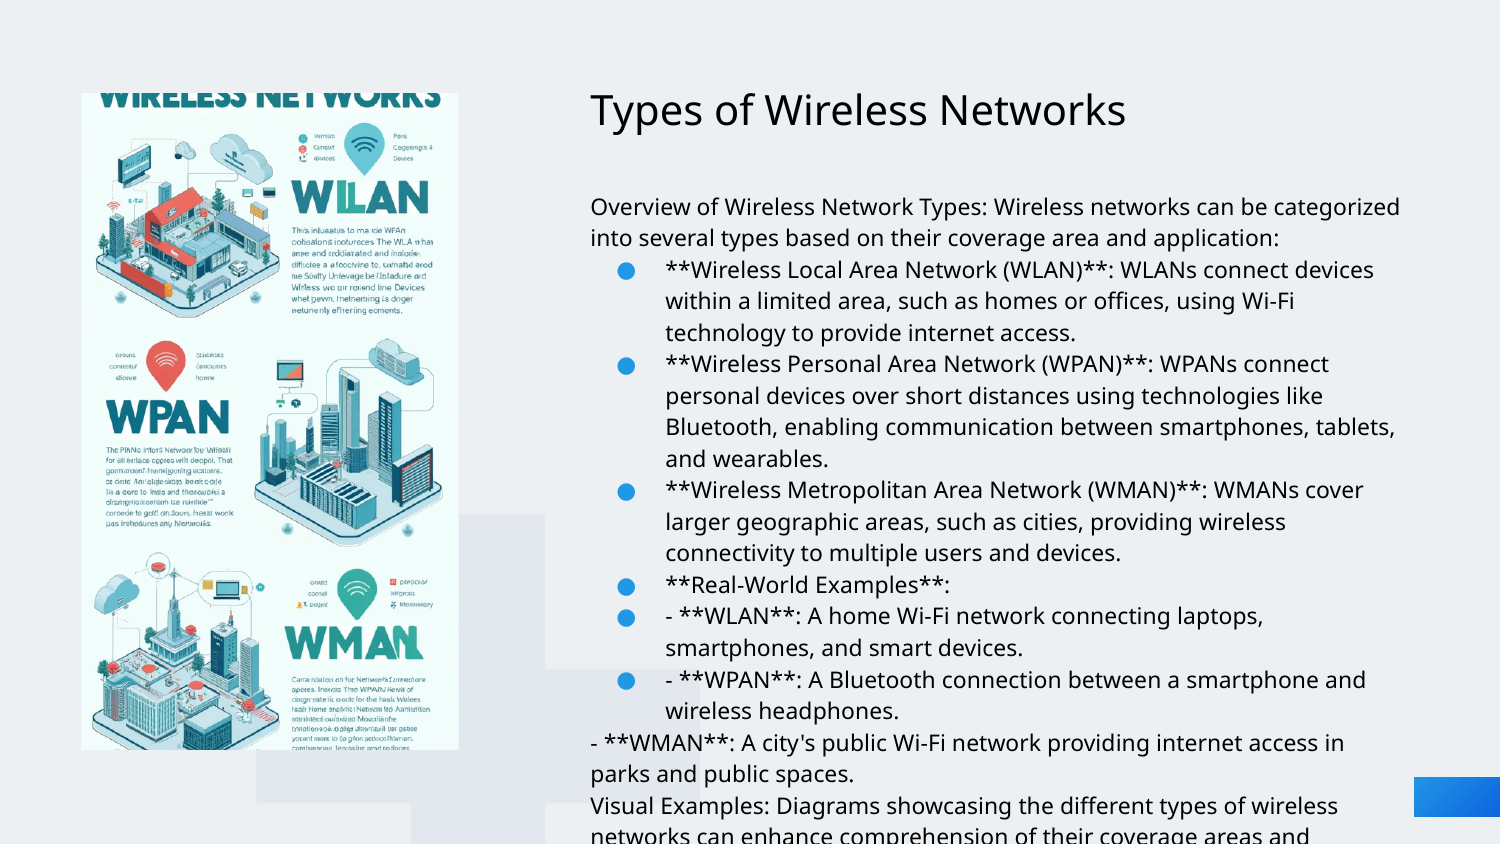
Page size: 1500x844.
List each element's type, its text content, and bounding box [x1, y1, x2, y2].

title Types of Wireless Networks [579, 72, 1417, 156]
picture [81, 93, 459, 751]
list Overview of Wireless Network Types: Wireless networks can be categorized into several types based on their coverage area and application: **Wireless Local Area Network (WLAN)**: WLANs connect devices within a limited area, such as homes or offices, using Wi-Fi technology to provide internet access. **Wireless Personal Area Network (WPAN)**: WPANs connect personal devices over short distances using technologies like Bluetooth, enabling communication between smartphones, tablets, and wearables. **Wireless Metropolitan Area Network (WMAN)**: WMANs cover larger geographic areas, such as cities, providing wireless connectivity to multiple users and devices. **Real-World Examples**: - **WLAN**: A home Wi-Fi network connecting laptops, smartphones, and smart devices. - **WPAN**: A Bluetooth connection between a smartphone and wireless headphones. - **WMAN**: A city's public Wi-Fi network providing internet access in parks and public spaces. Visual Examples: Diagrams showcasing the different types of wireless networks can enhance comprehension of their coverage areas and applications. **Summary**: Understanding the various types of wireless networks is essential for grasping their applications and how they facilitate communication in different contexts. [579, 176, 1417, 715]
